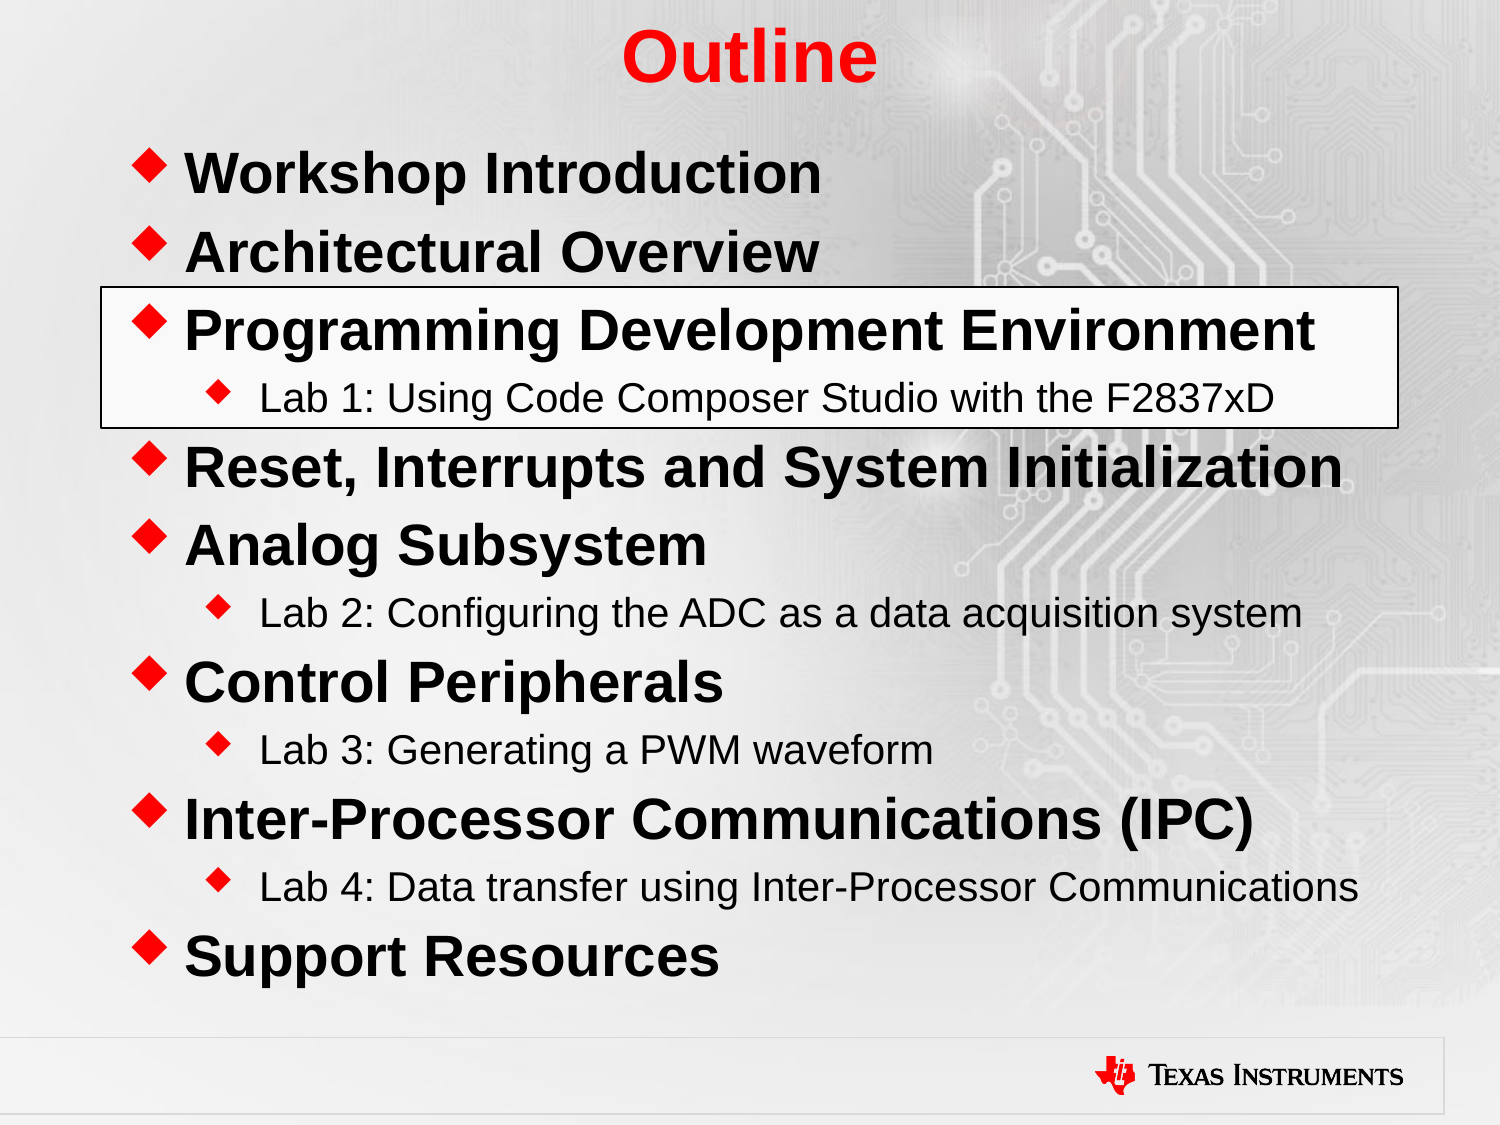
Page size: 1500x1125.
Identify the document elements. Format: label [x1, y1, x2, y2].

text_box [0, 1036, 1445, 1114]
picture [1094, 1056, 1403, 1095]
picture [0, 0, 1500, 1125]
